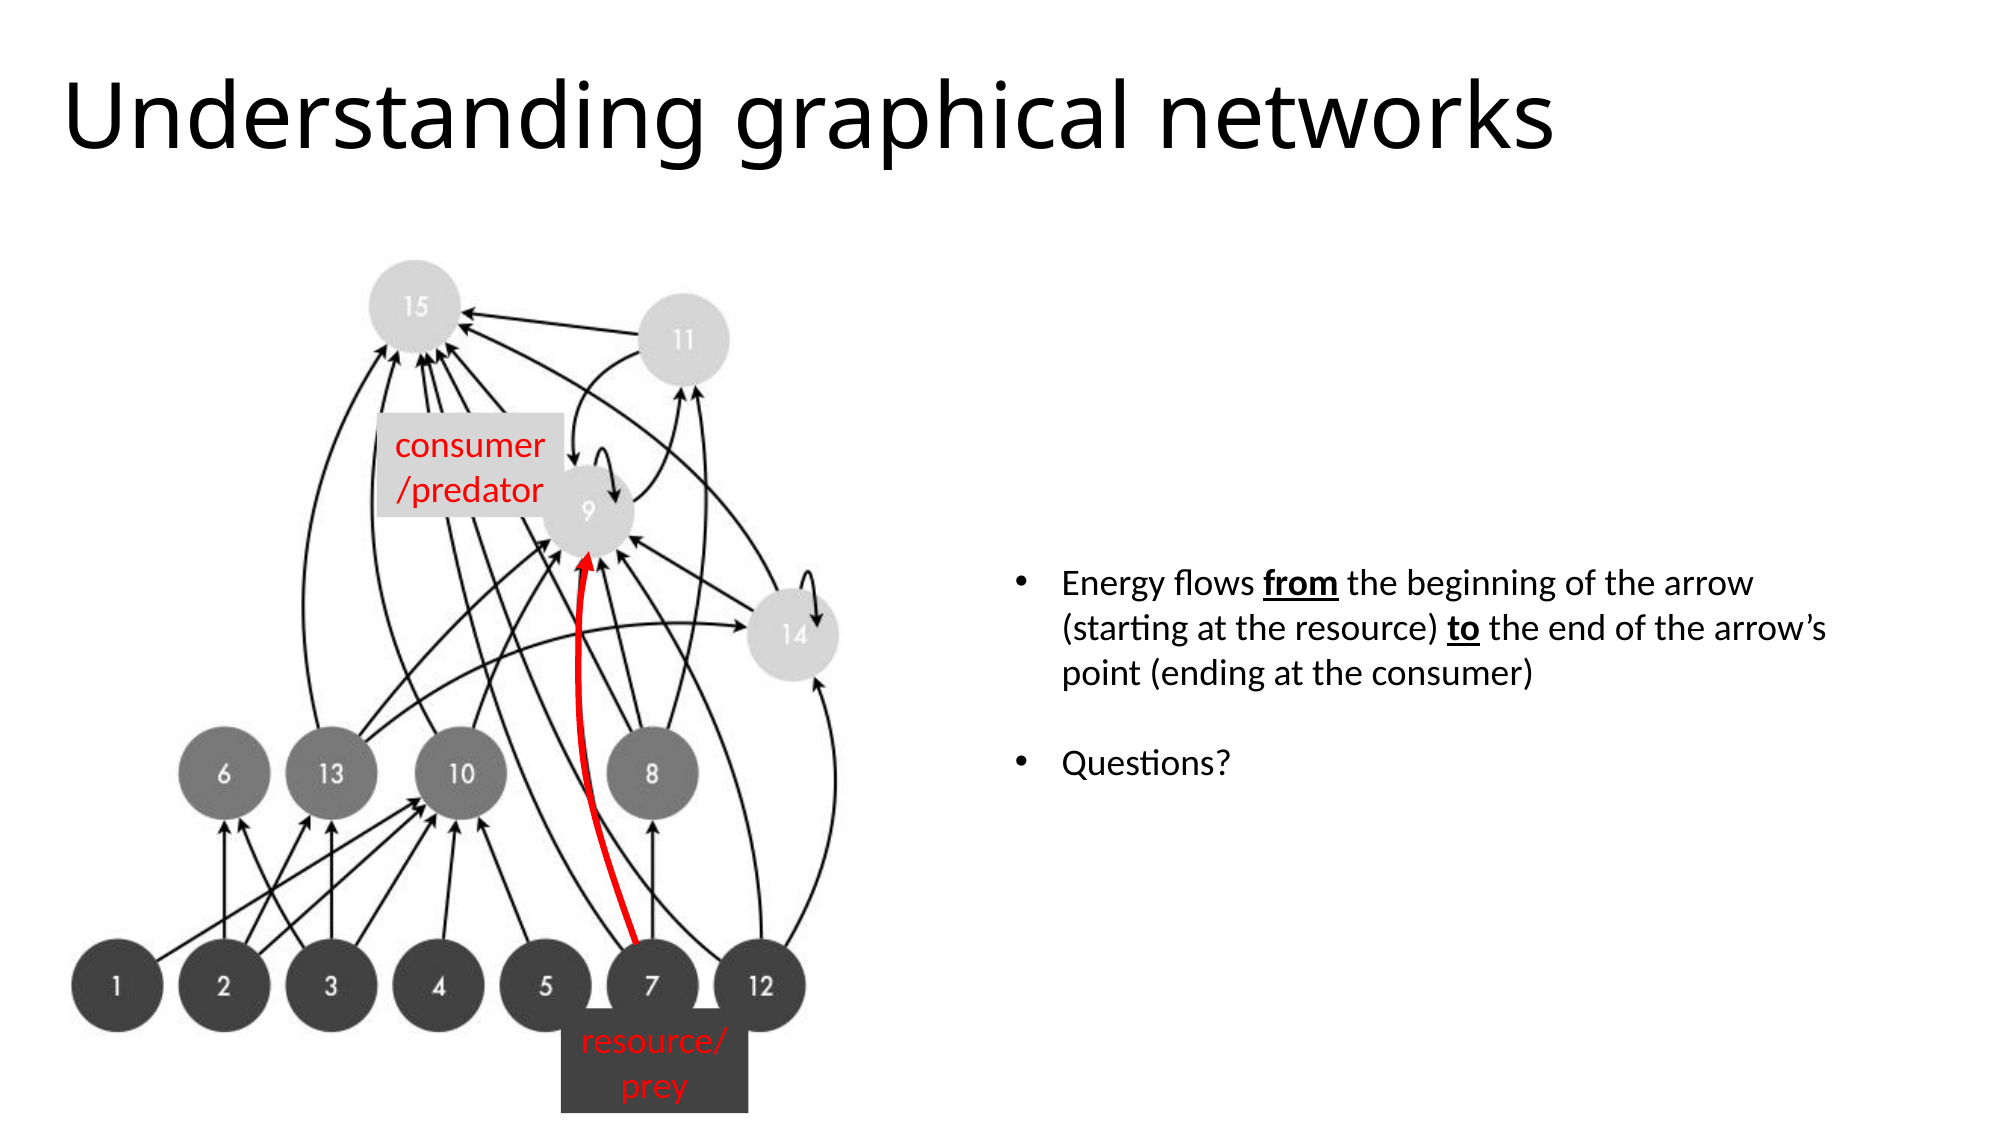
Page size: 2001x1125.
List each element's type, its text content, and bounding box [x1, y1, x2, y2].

text_box Energy flows from the beginning of the arrow (starting at the resource) to the end of the arrow’s point (ending at the consumer) Questions? [999, 550, 1896, 791]
picture [46, 248, 878, 1052]
title Understanding graphical networks [46, 10, 1772, 229]
text_box resource/prey [560, 1052, 749, 1114]
